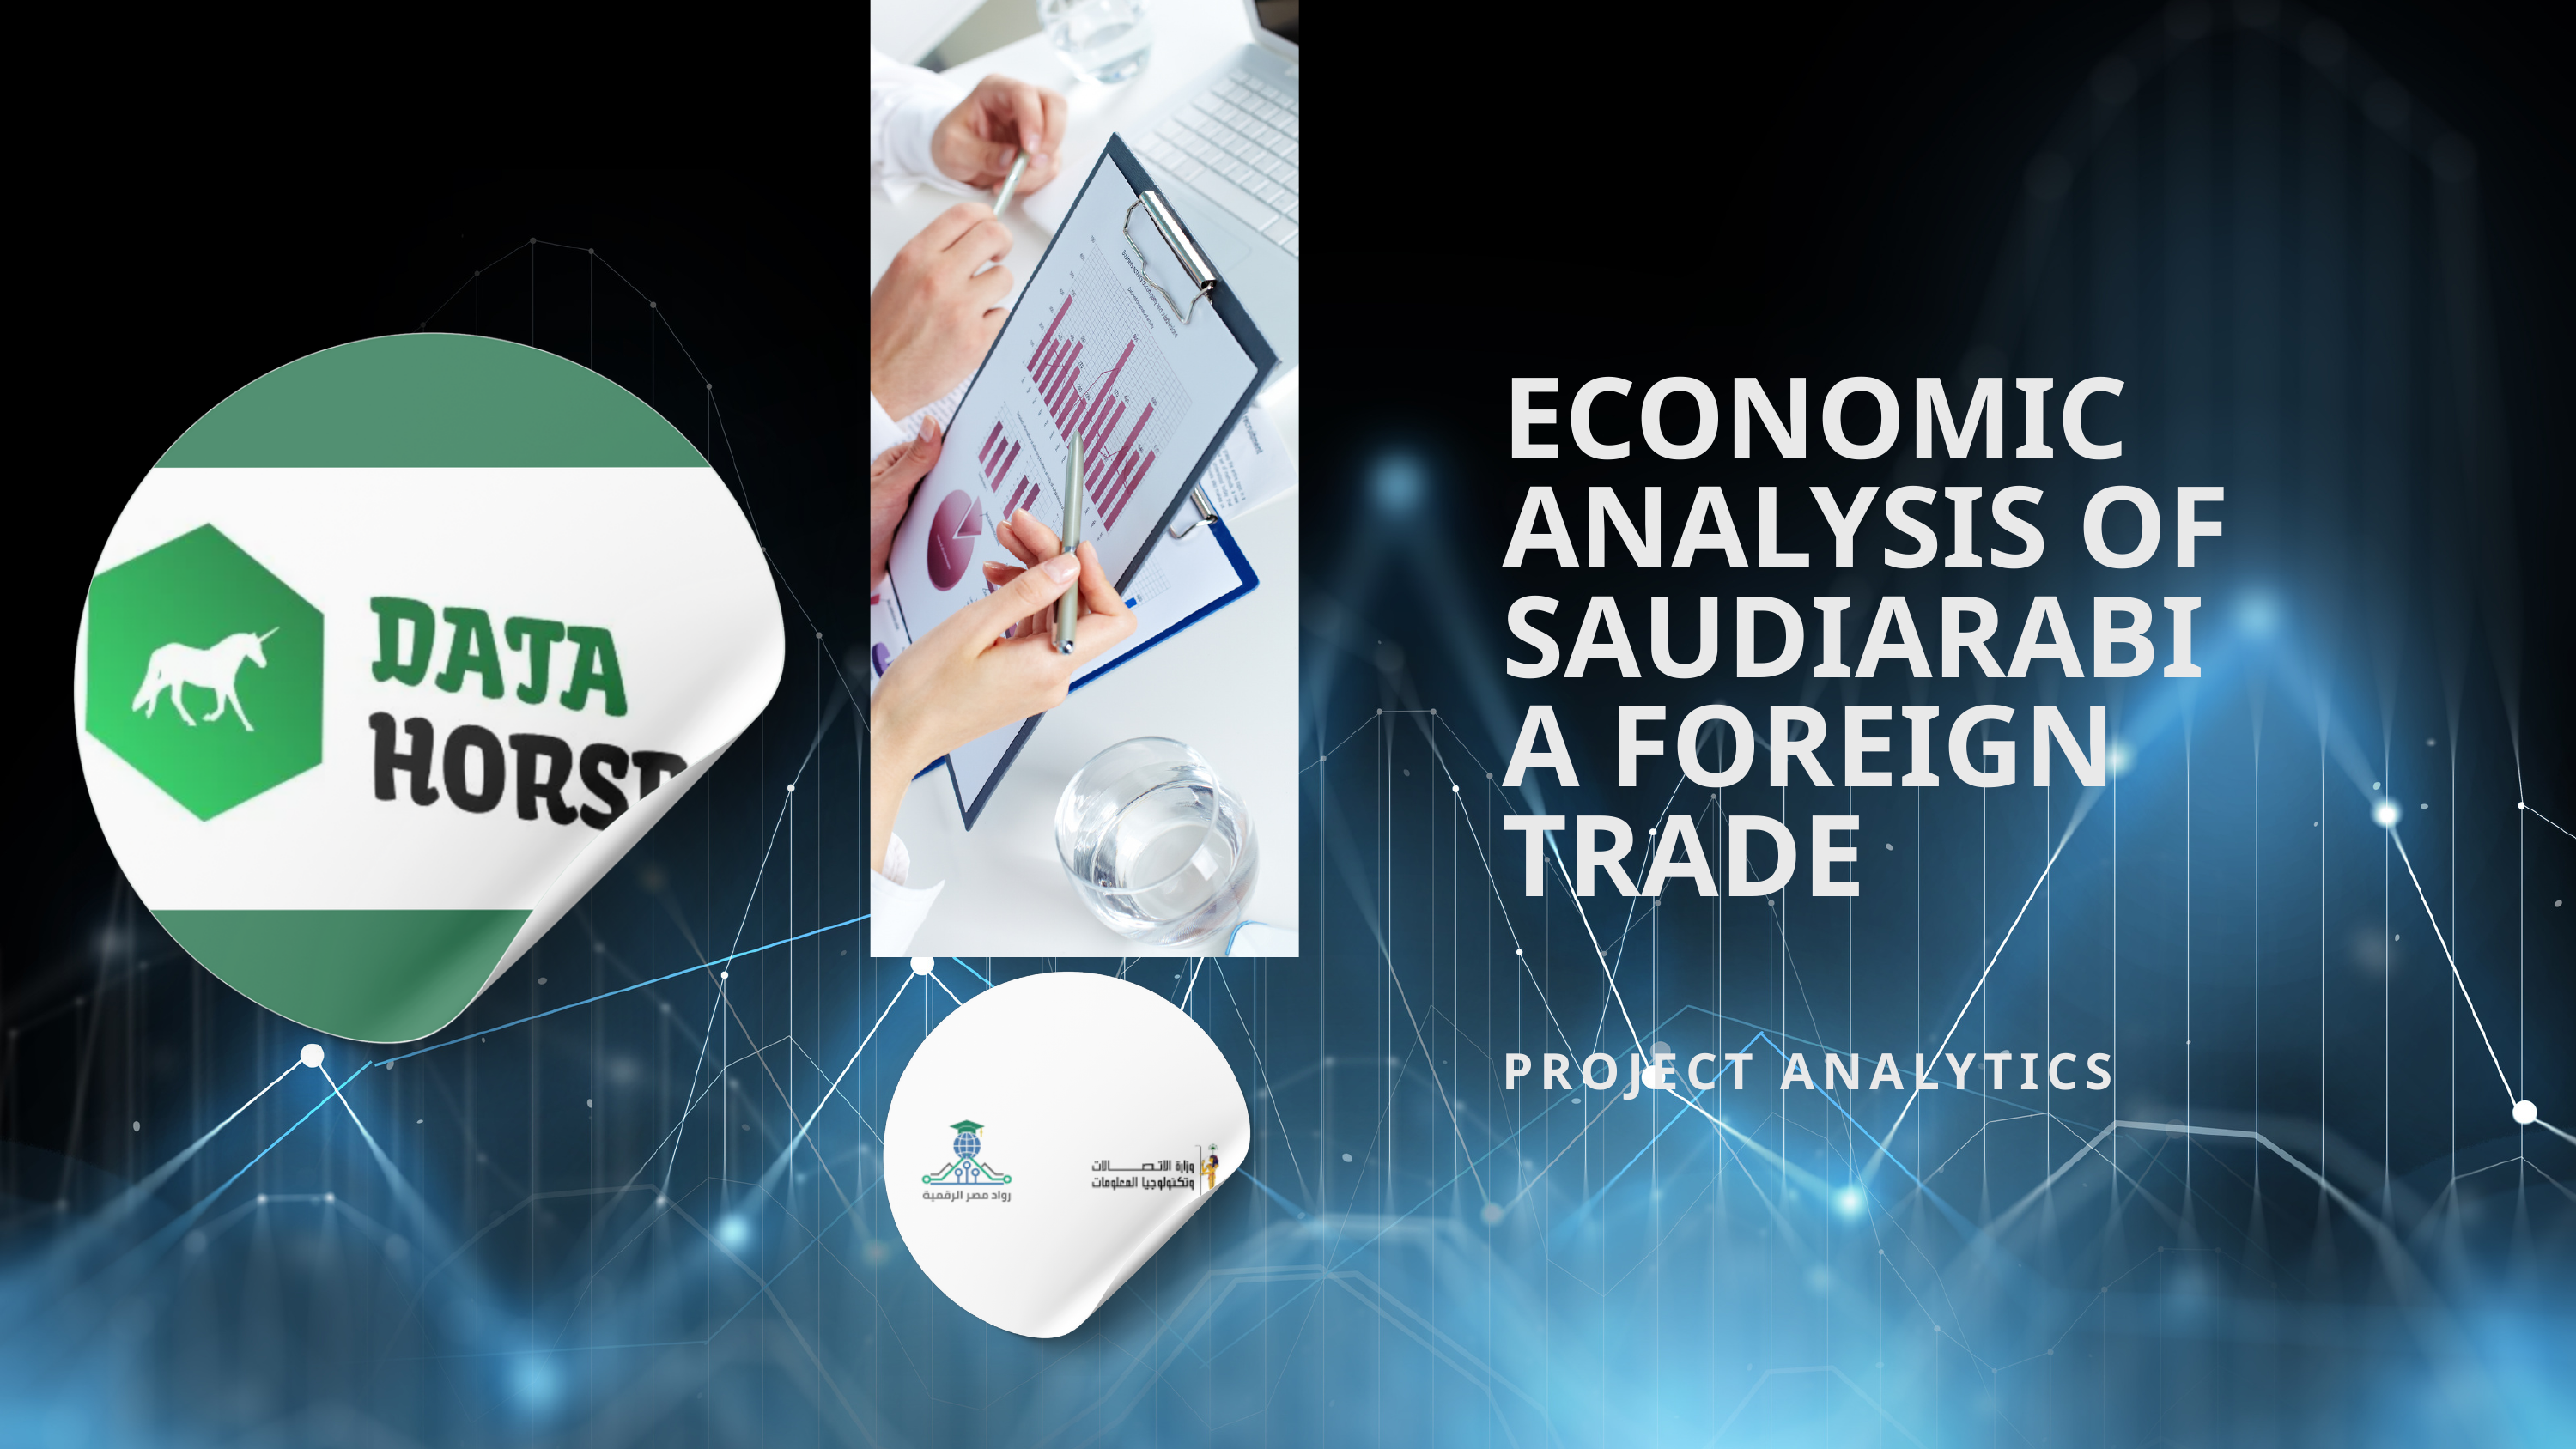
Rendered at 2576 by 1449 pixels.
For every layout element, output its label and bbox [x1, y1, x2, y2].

text_box [882, 970, 1287, 1377]
text_box [0, 0, 2576, 1449]
text_box [870, 0, 1299, 957]
text_box [72, 330, 857, 1118]
text_box [1501, 358, 2281, 1096]
